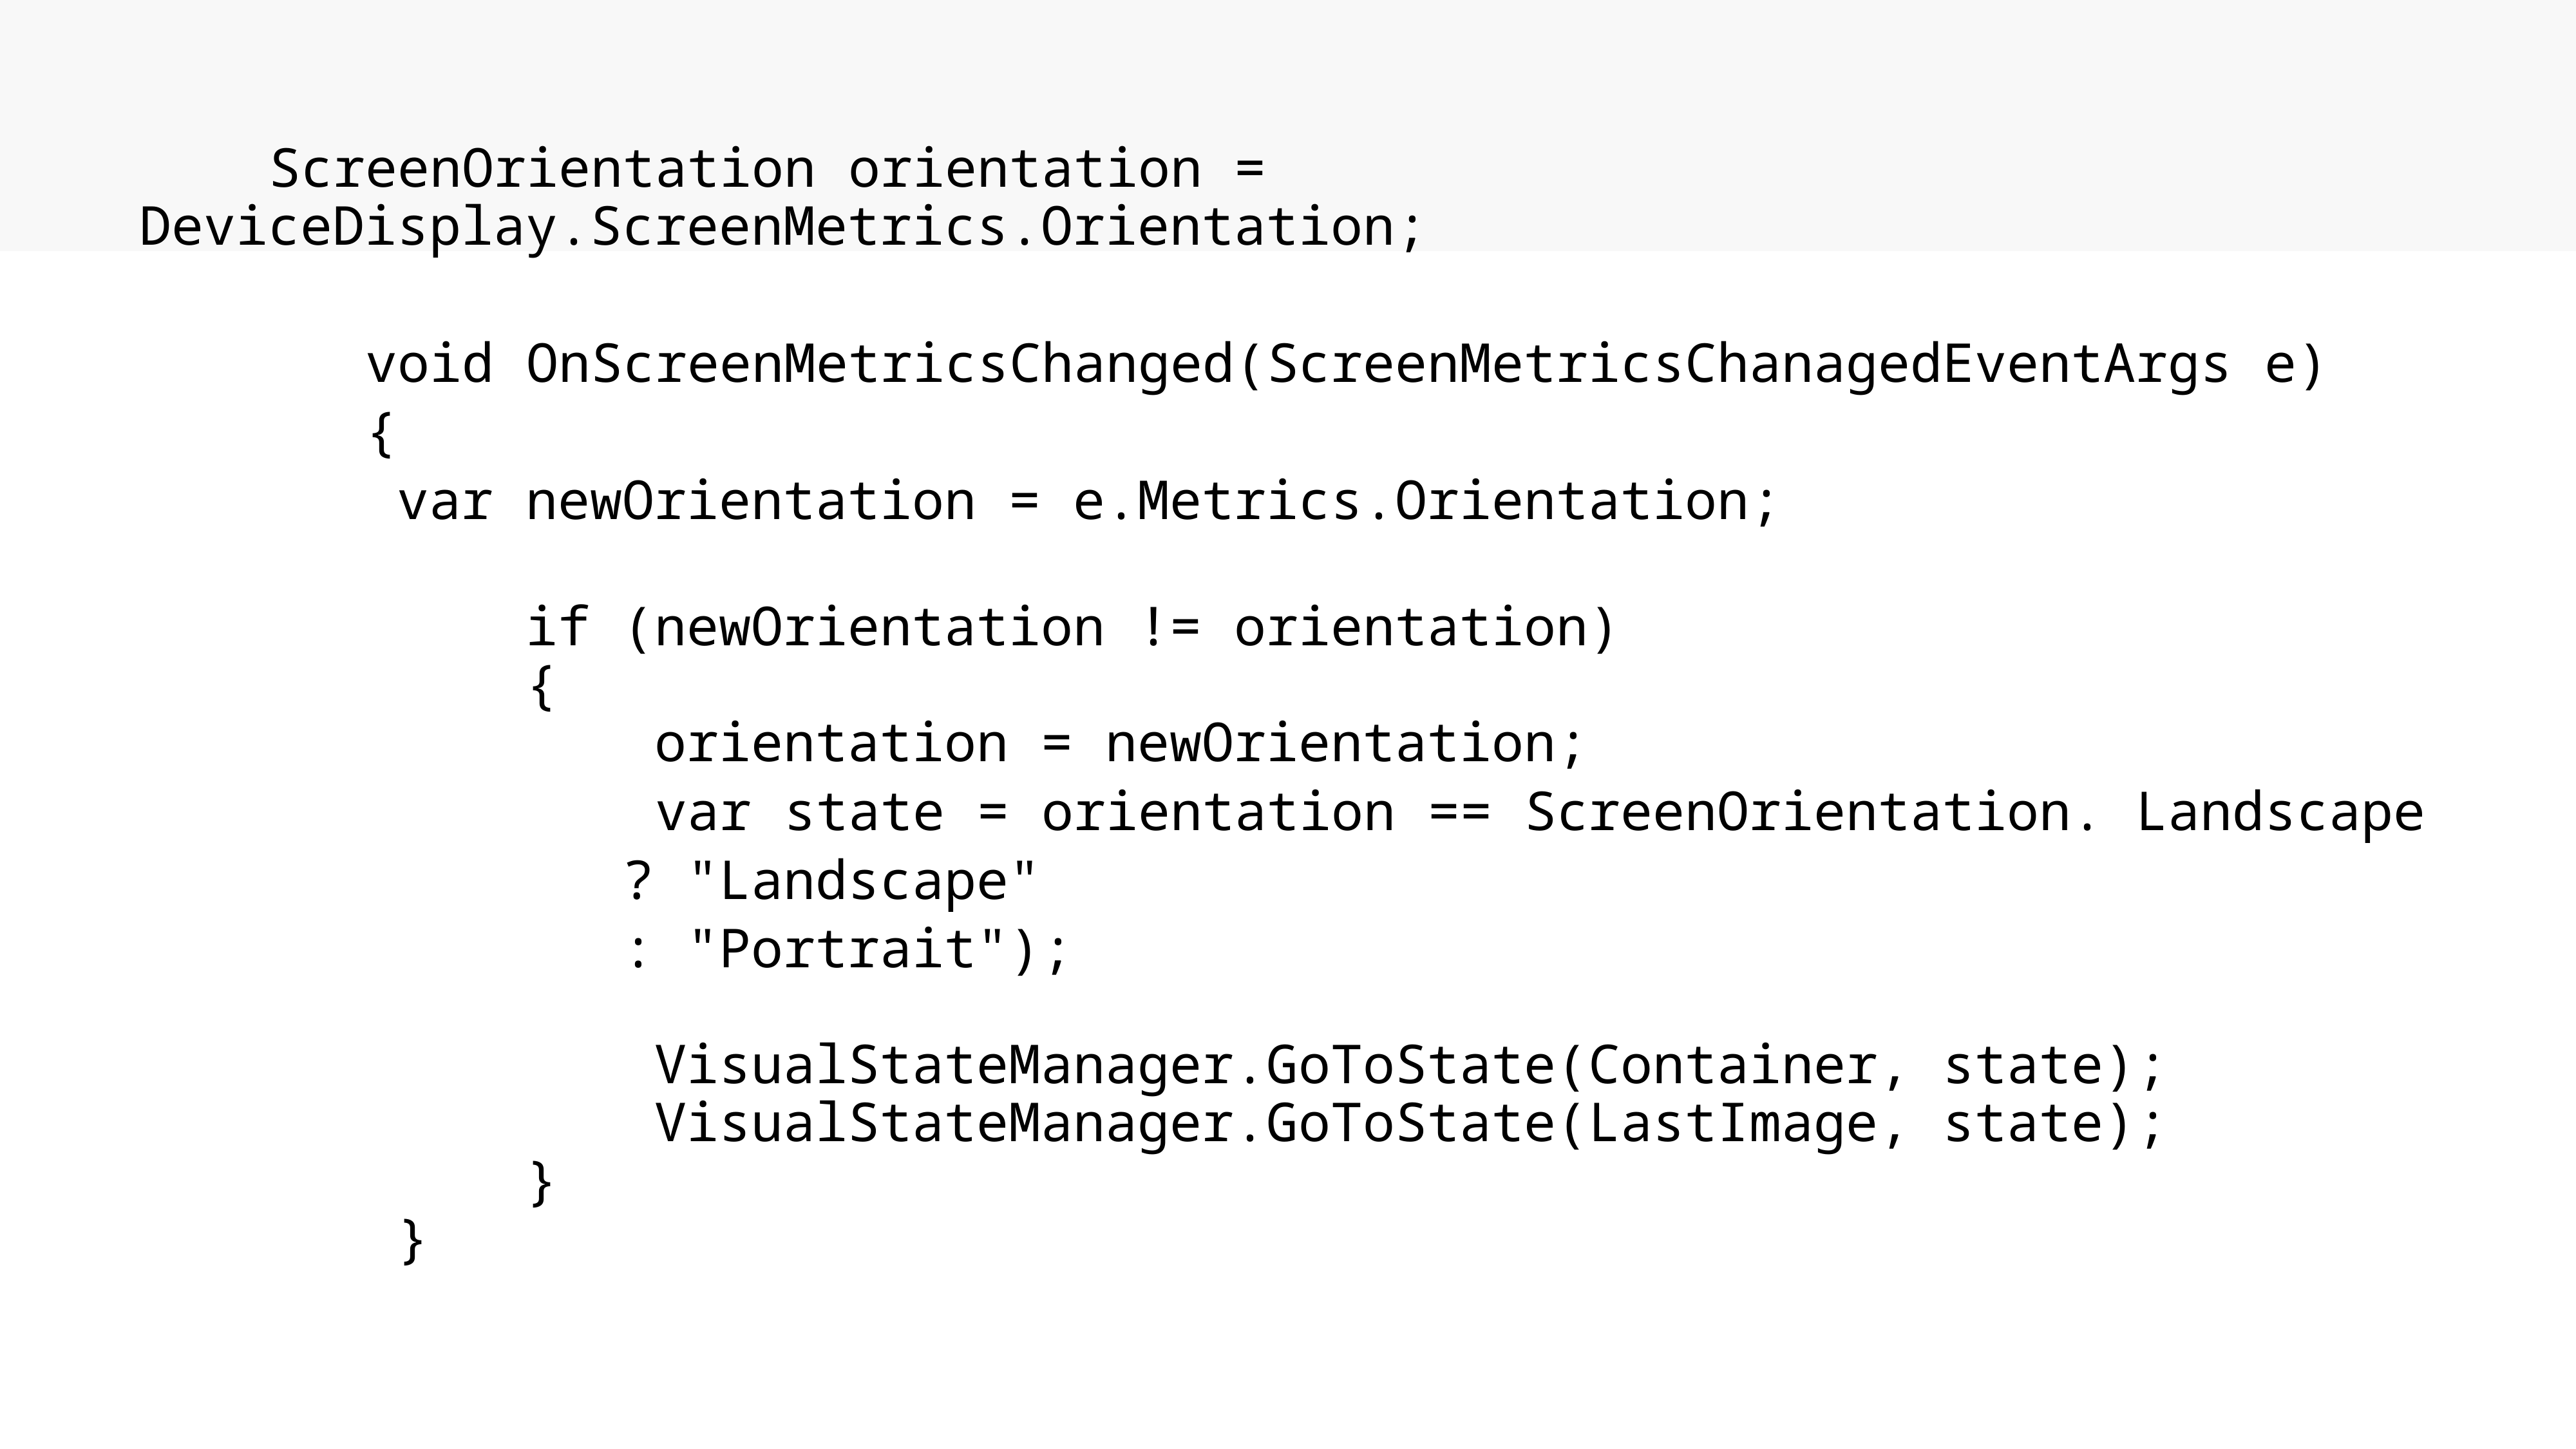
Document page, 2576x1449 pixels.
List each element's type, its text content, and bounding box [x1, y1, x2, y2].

list ScreenOrientation orientation = DeviceDisplay.ScreenMetrics.Orientation; void OnScreenMetricsChanged(ScreenMetricsChanagedEventArgs e) { var newOrientation = e.Metrics.Orientation; if (newOrientation != orientation) { orientation = newOrientation; var state = orientation == ScreenOrientation. Landscape ? "Landscape" : "Portrait"); VisualStateManager.GoToState(Container, state); VisualStateManager.GoToState(LastImage, state); } } [124, 131, 2516, 1388]
